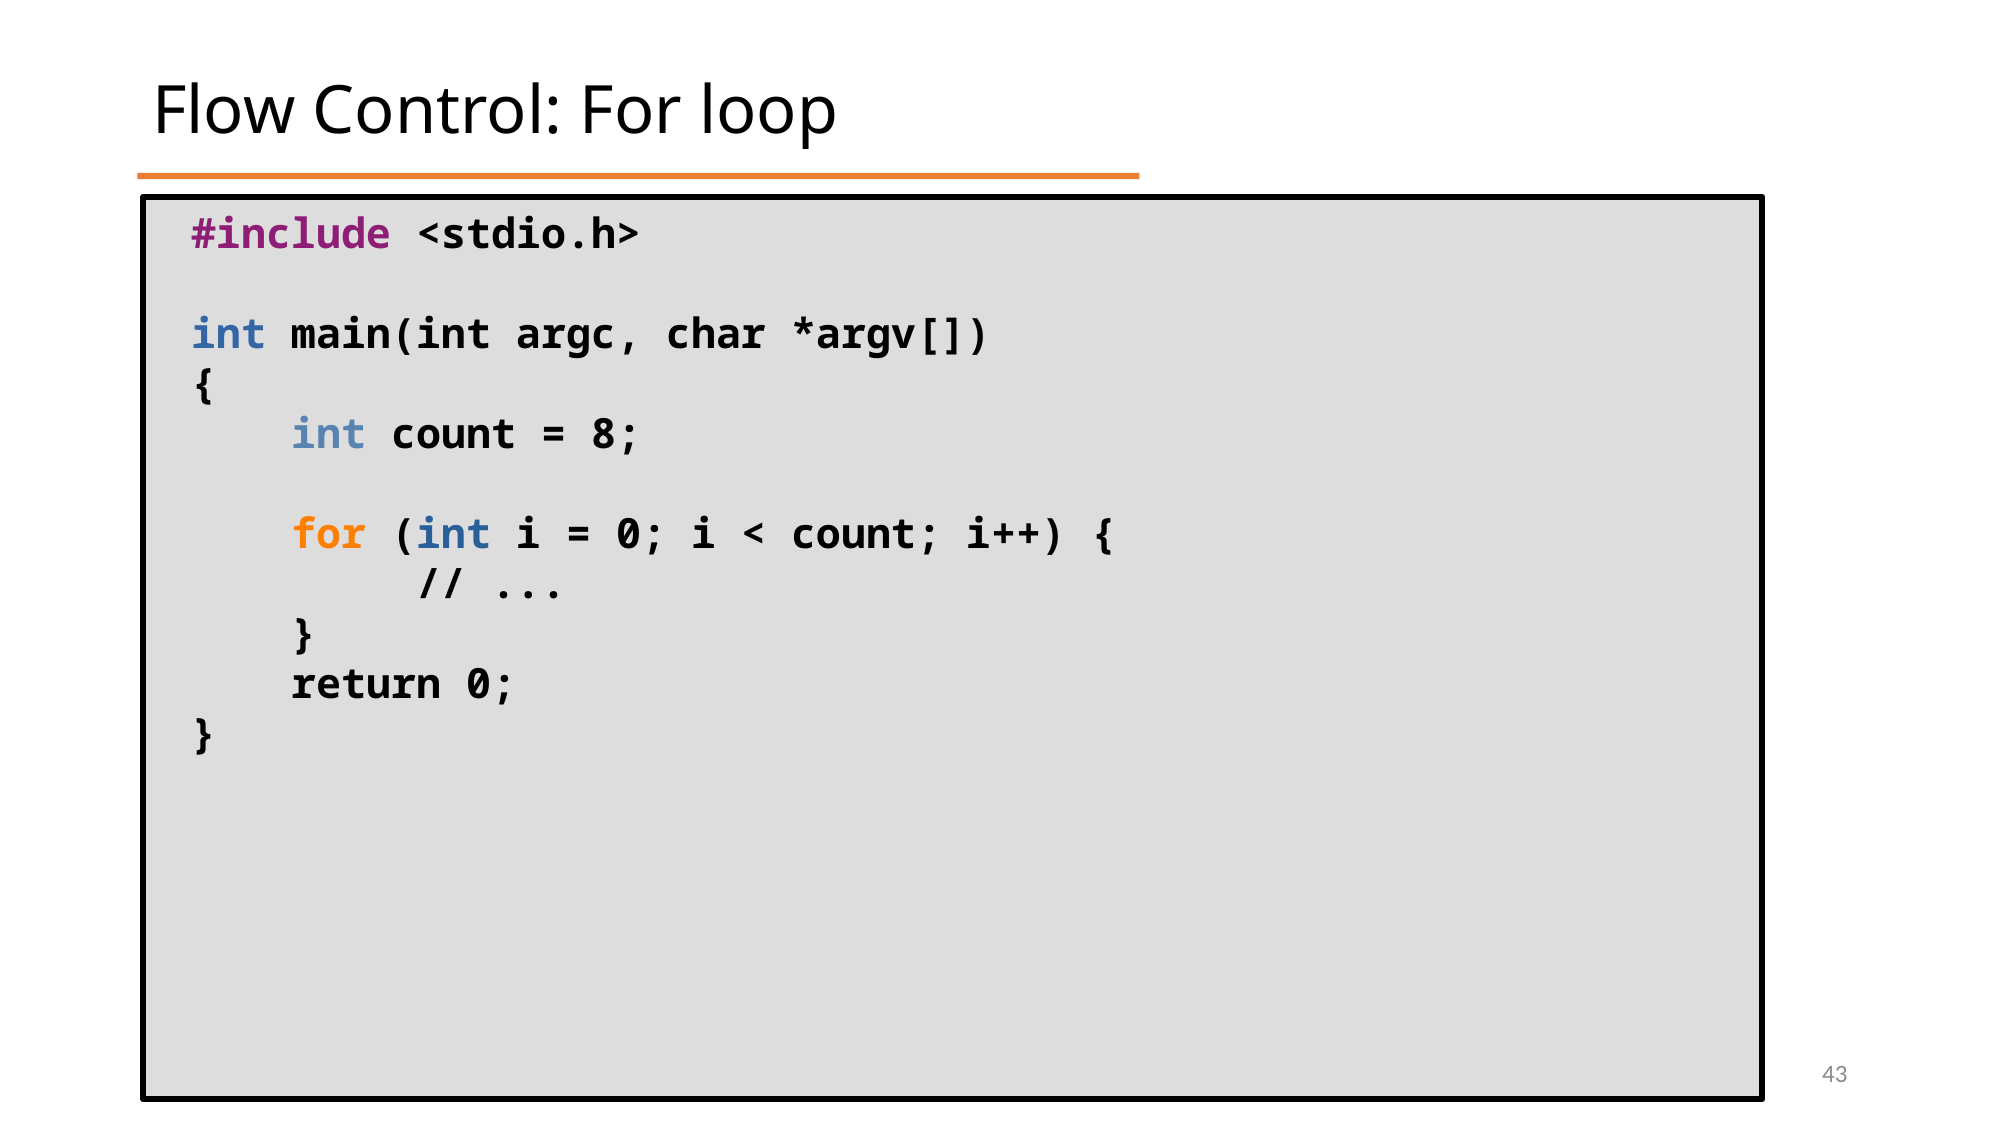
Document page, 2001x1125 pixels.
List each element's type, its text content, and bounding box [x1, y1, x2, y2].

text_box 3 [1412, 1042, 1863, 1103]
text_box #include <stdio.h> int main(int argc, char *argv[]) { int count = 8; for (int i = 0; i < count; i++) { // ... } return 0; } [143, 196, 1763, 1100]
text_box Flow Control: For loop [137, 2, 1863, 221]
